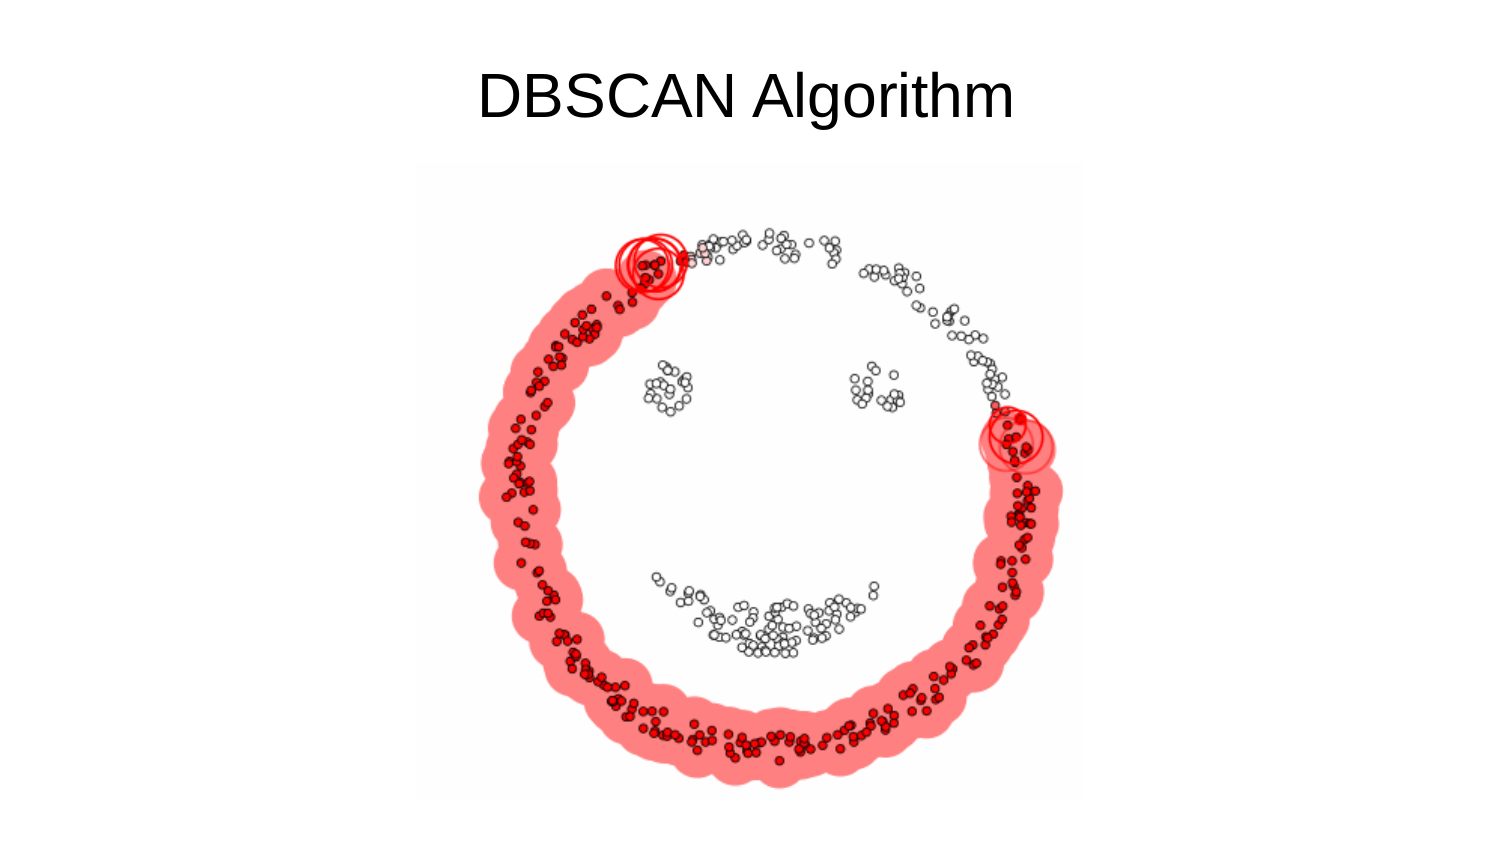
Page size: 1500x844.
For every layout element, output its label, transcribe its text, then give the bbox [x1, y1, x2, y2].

text_box DBSCAN Algorithm [24, 21, 1470, 163]
picture [416, 162, 1084, 800]
